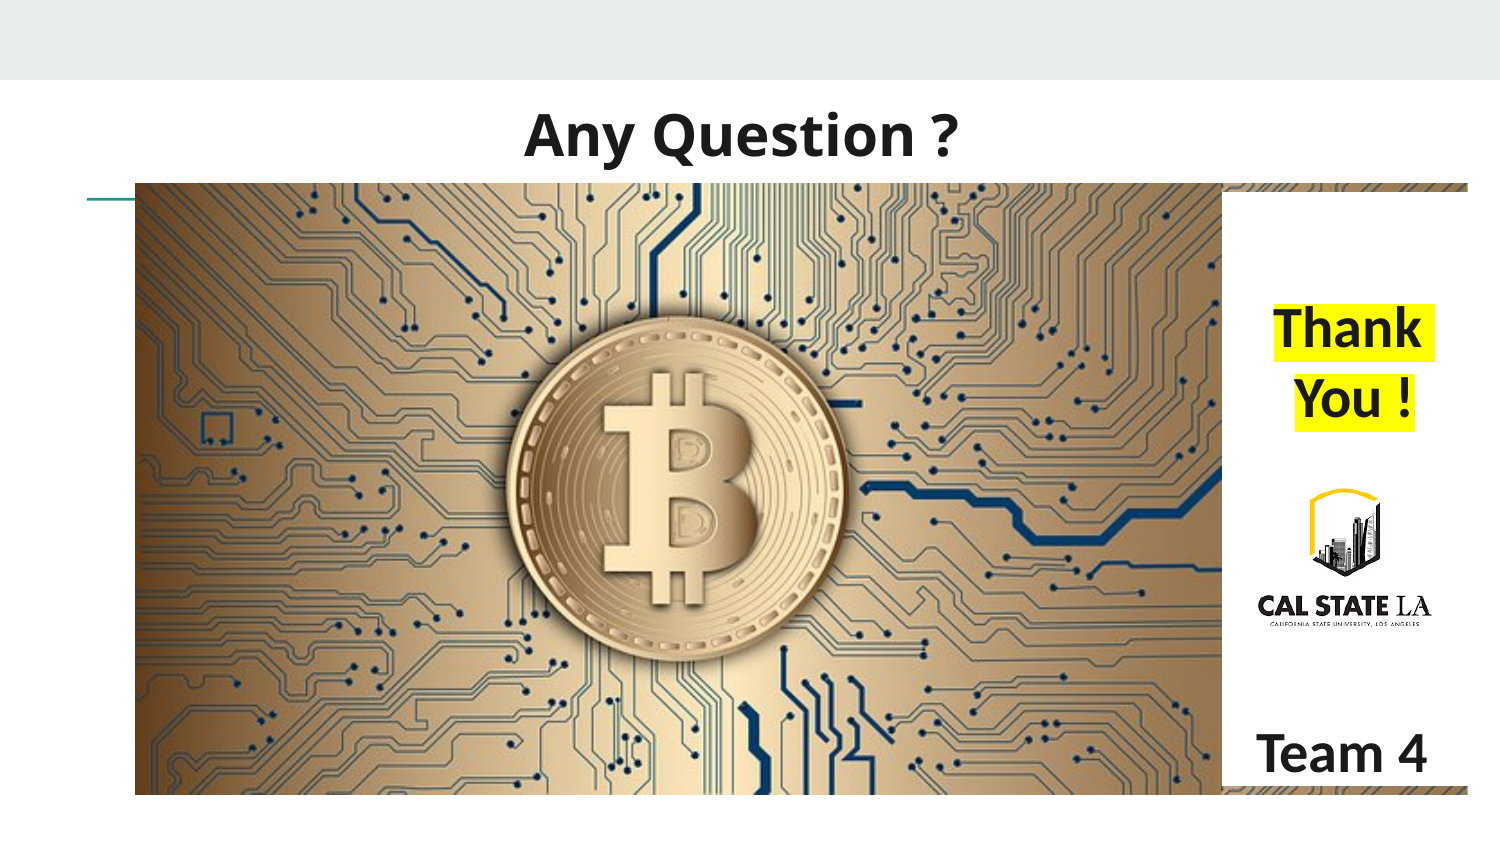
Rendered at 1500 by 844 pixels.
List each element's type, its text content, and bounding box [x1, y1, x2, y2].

picture [135, 183, 1468, 795]
title Any Question ? [509, 83, 991, 171]
title Team 4 [1226, 699, 1463, 785]
picture [1245, 456, 1444, 655]
title Thank You ! [1234, 273, 1475, 362]
